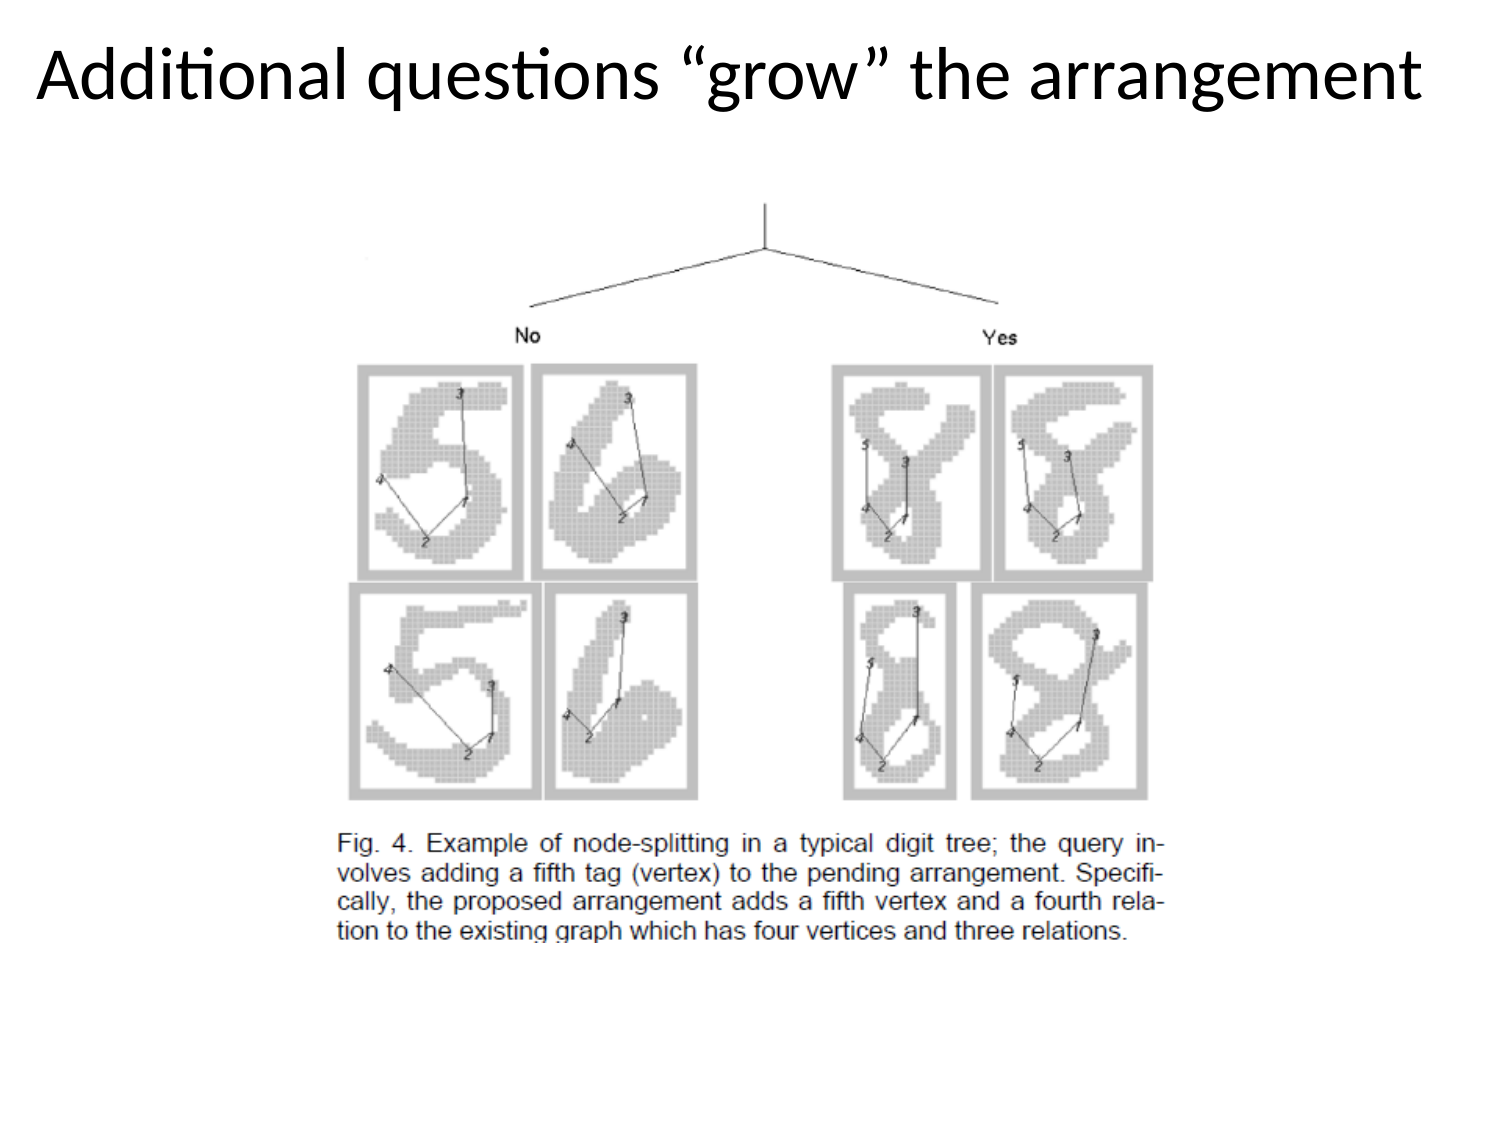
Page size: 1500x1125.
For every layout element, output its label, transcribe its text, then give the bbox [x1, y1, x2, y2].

title Additional questions “grow” the arrangement [0, 0, 1500, 141]
picture [287, 187, 1191, 943]
